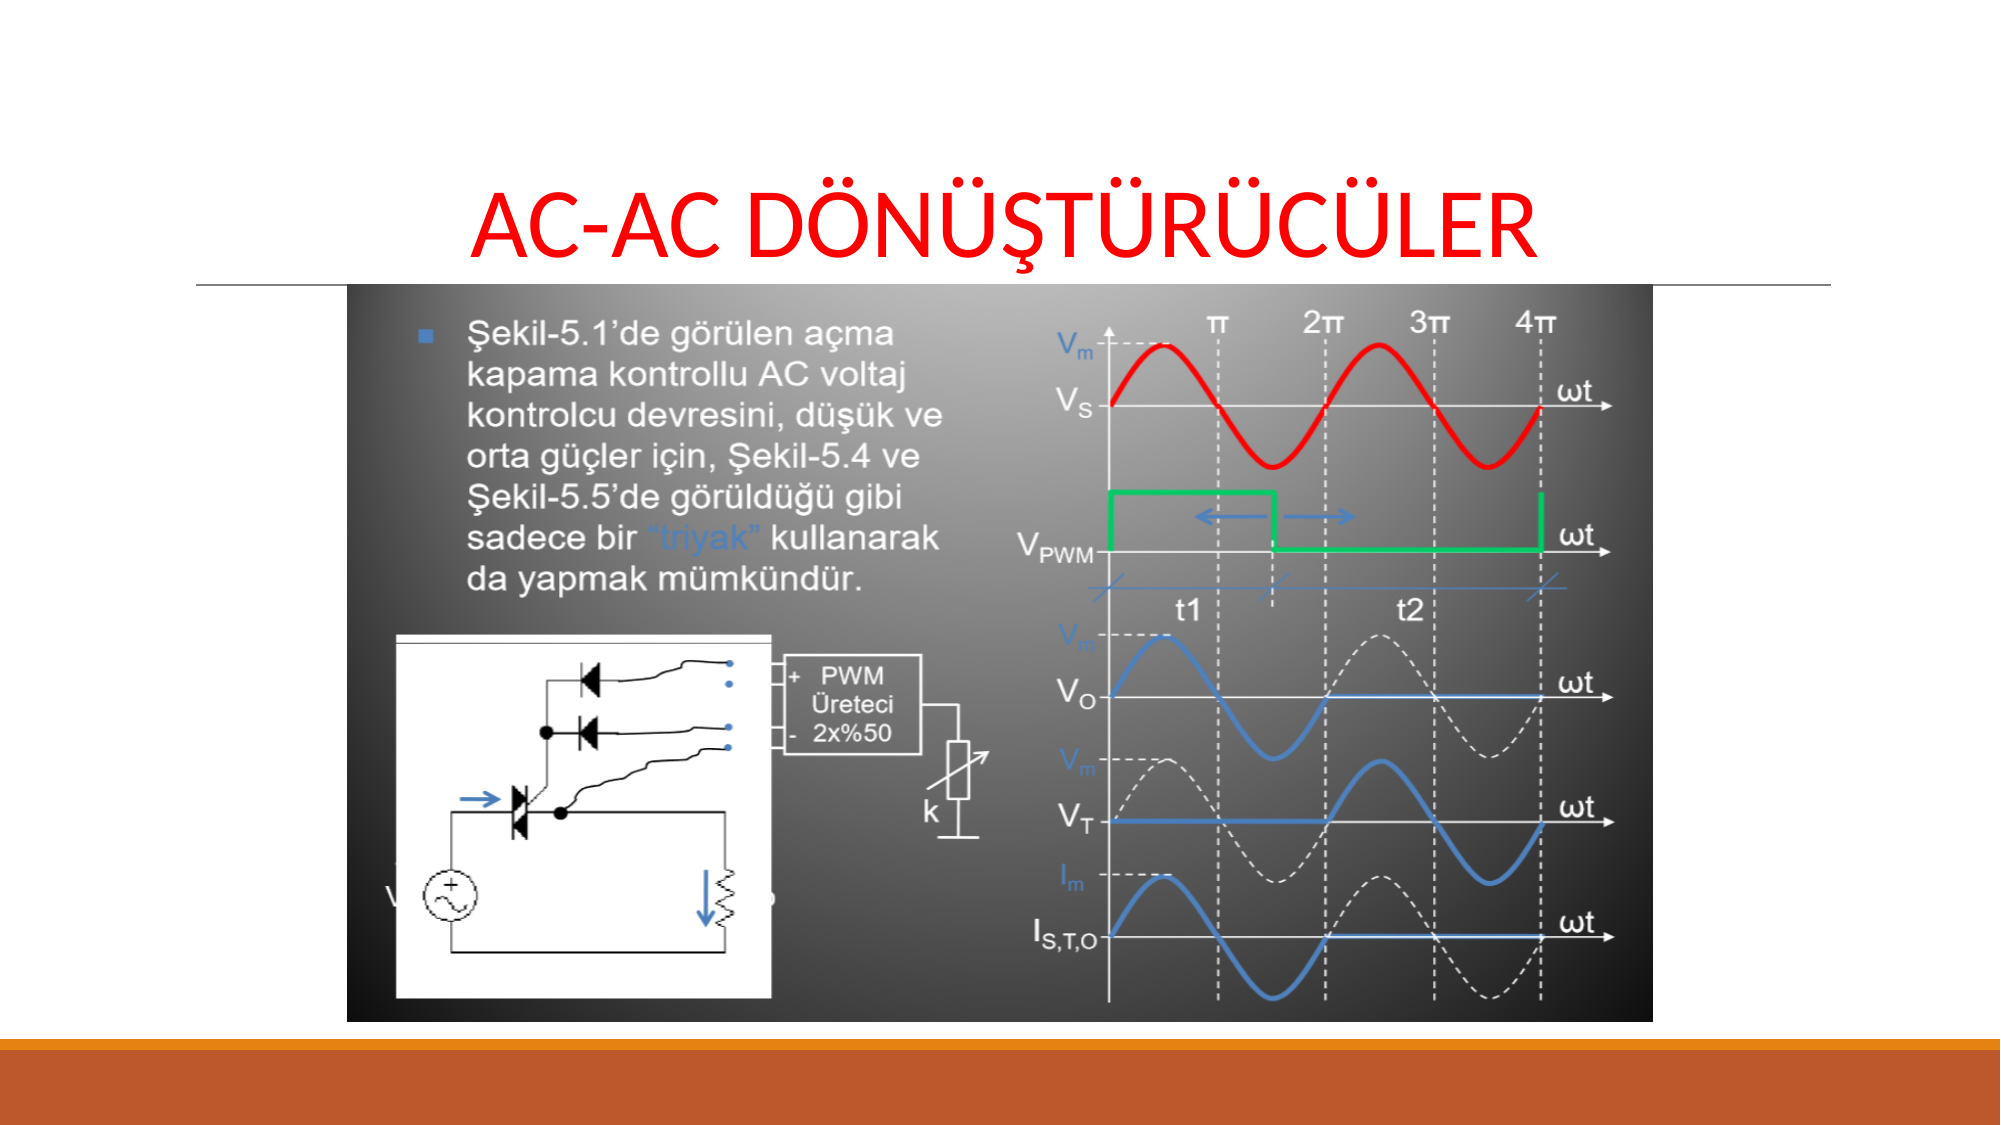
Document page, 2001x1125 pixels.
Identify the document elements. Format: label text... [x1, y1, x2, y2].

title AC-AC DÖNÜŞTÜRÜCÜLER [180, 47, 1830, 285]
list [346, 284, 1653, 1022]
